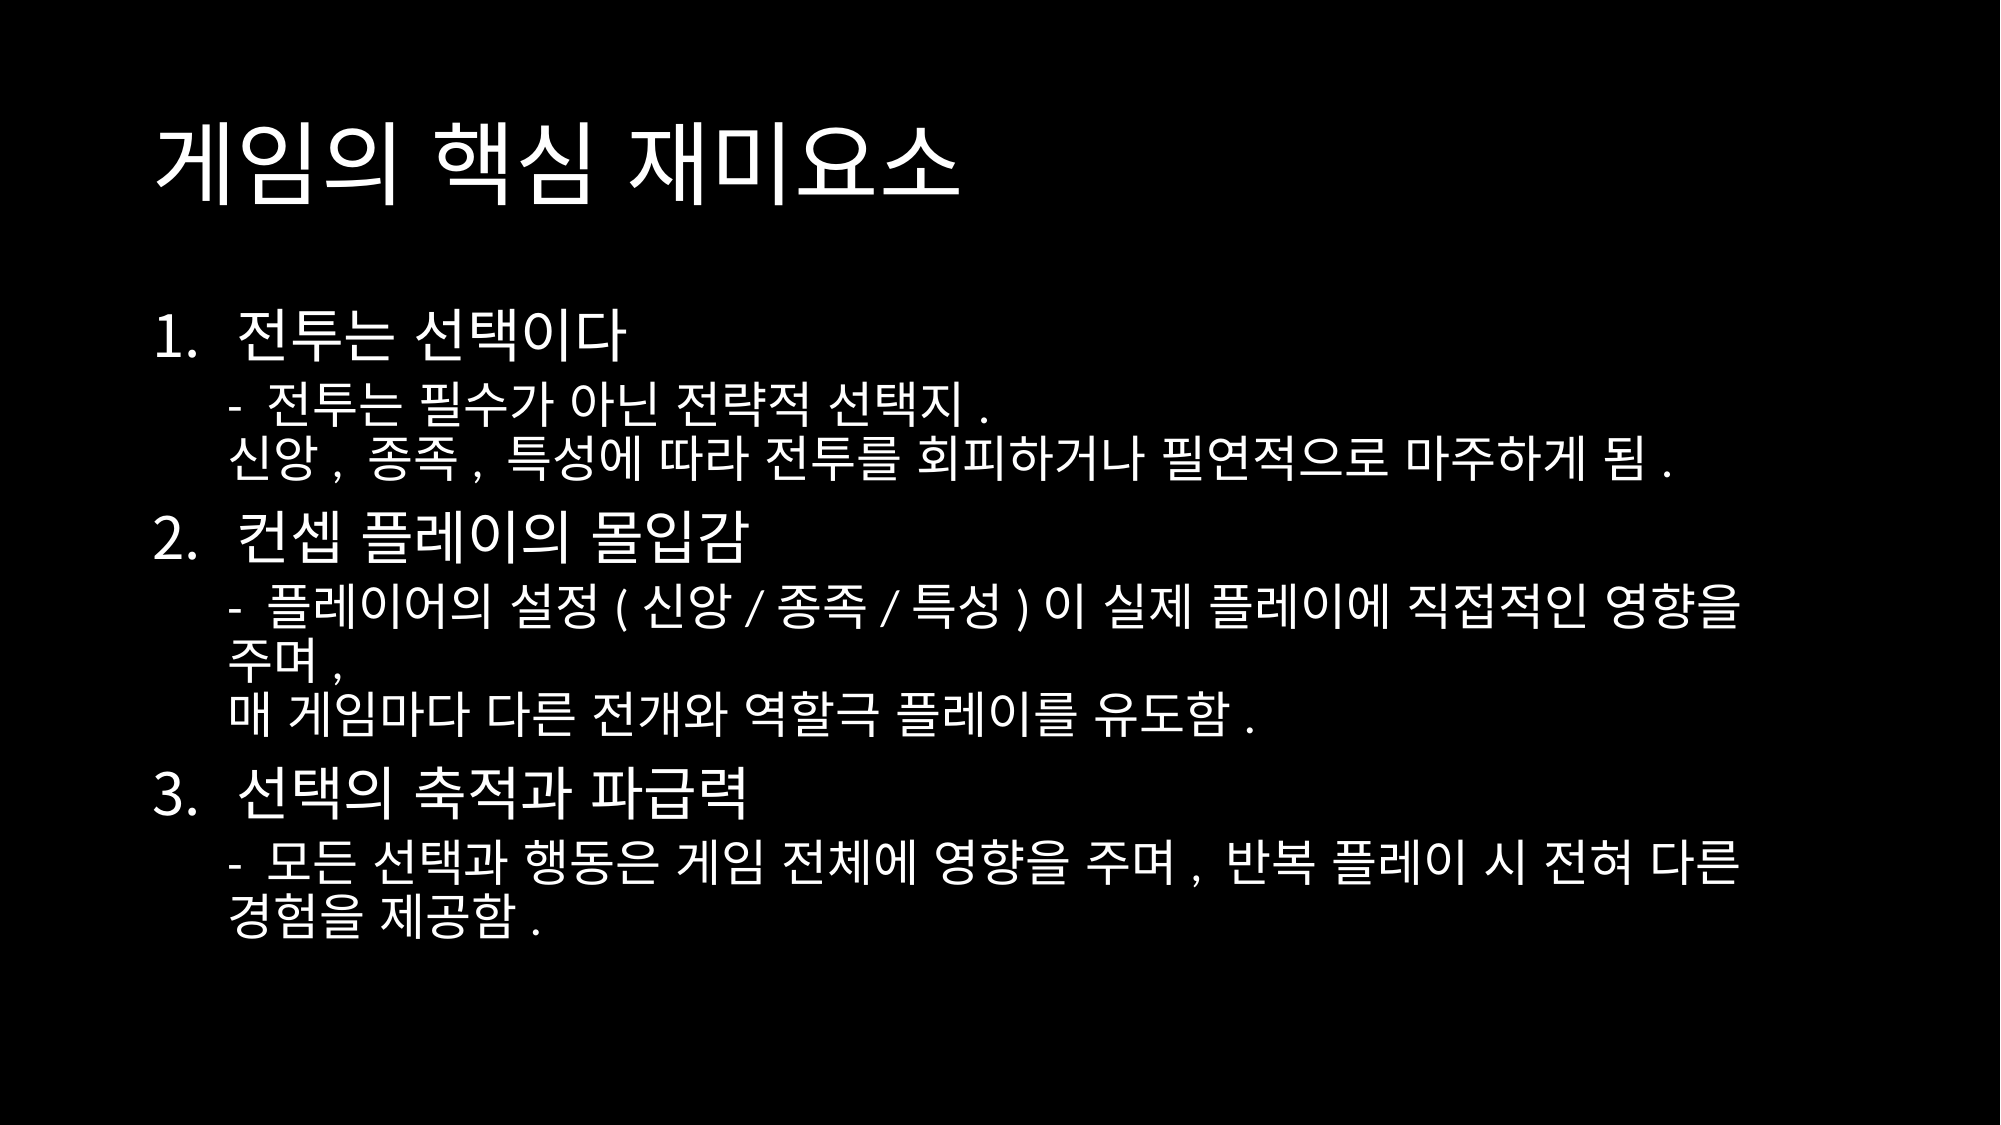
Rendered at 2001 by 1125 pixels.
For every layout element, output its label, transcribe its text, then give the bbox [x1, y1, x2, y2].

title 게임의 핵심 재미요소 [137, 59, 1863, 278]
list 전투는 선택이다 - 전투는 필수가 아닌 전략적 선택지. 신앙, 종족, 특성에 따라 전투를 회피하거나 필연적으로 마주하게 됨. 컨셉 플레이의 몰입감 - 플레이어의 설정(신앙/종족/특성)이 실제 플레이에 직접적인 영향을 주며, 매 게임마다 다른 전개와 역할극 플레이를 유도함. 선택의 축적과 파급력 - 모든 선택과 행동은 게임 전체에 영향을 주며, 반복 플레이 시 전혀 다른 경험을 제공함. [137, 299, 1863, 1014]
